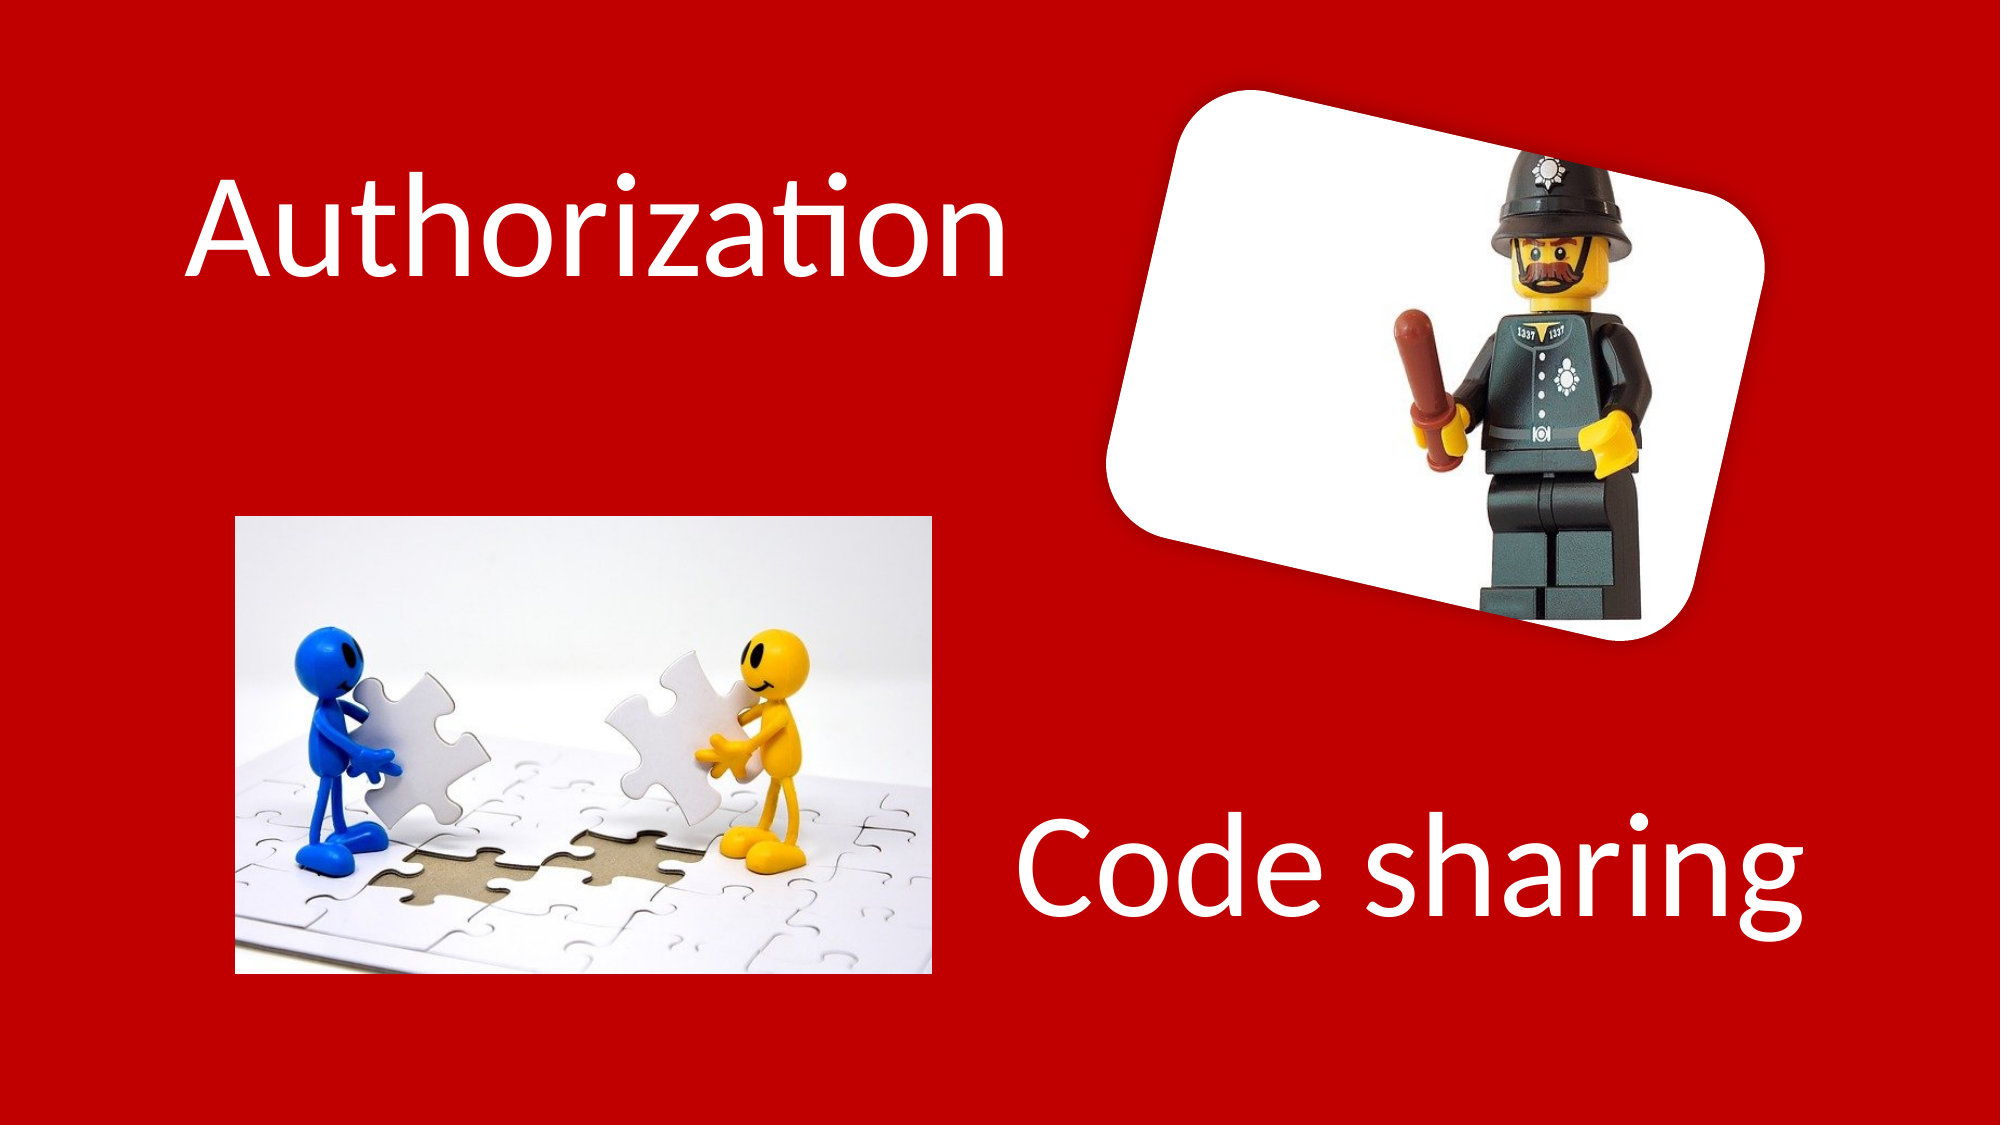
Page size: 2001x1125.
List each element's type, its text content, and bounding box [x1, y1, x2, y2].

picture [235, 516, 932, 974]
text_box Code sharing [999, 759, 1871, 955]
text_box Authorization [169, 119, 1041, 314]
picture [1106, 90, 1765, 641]
